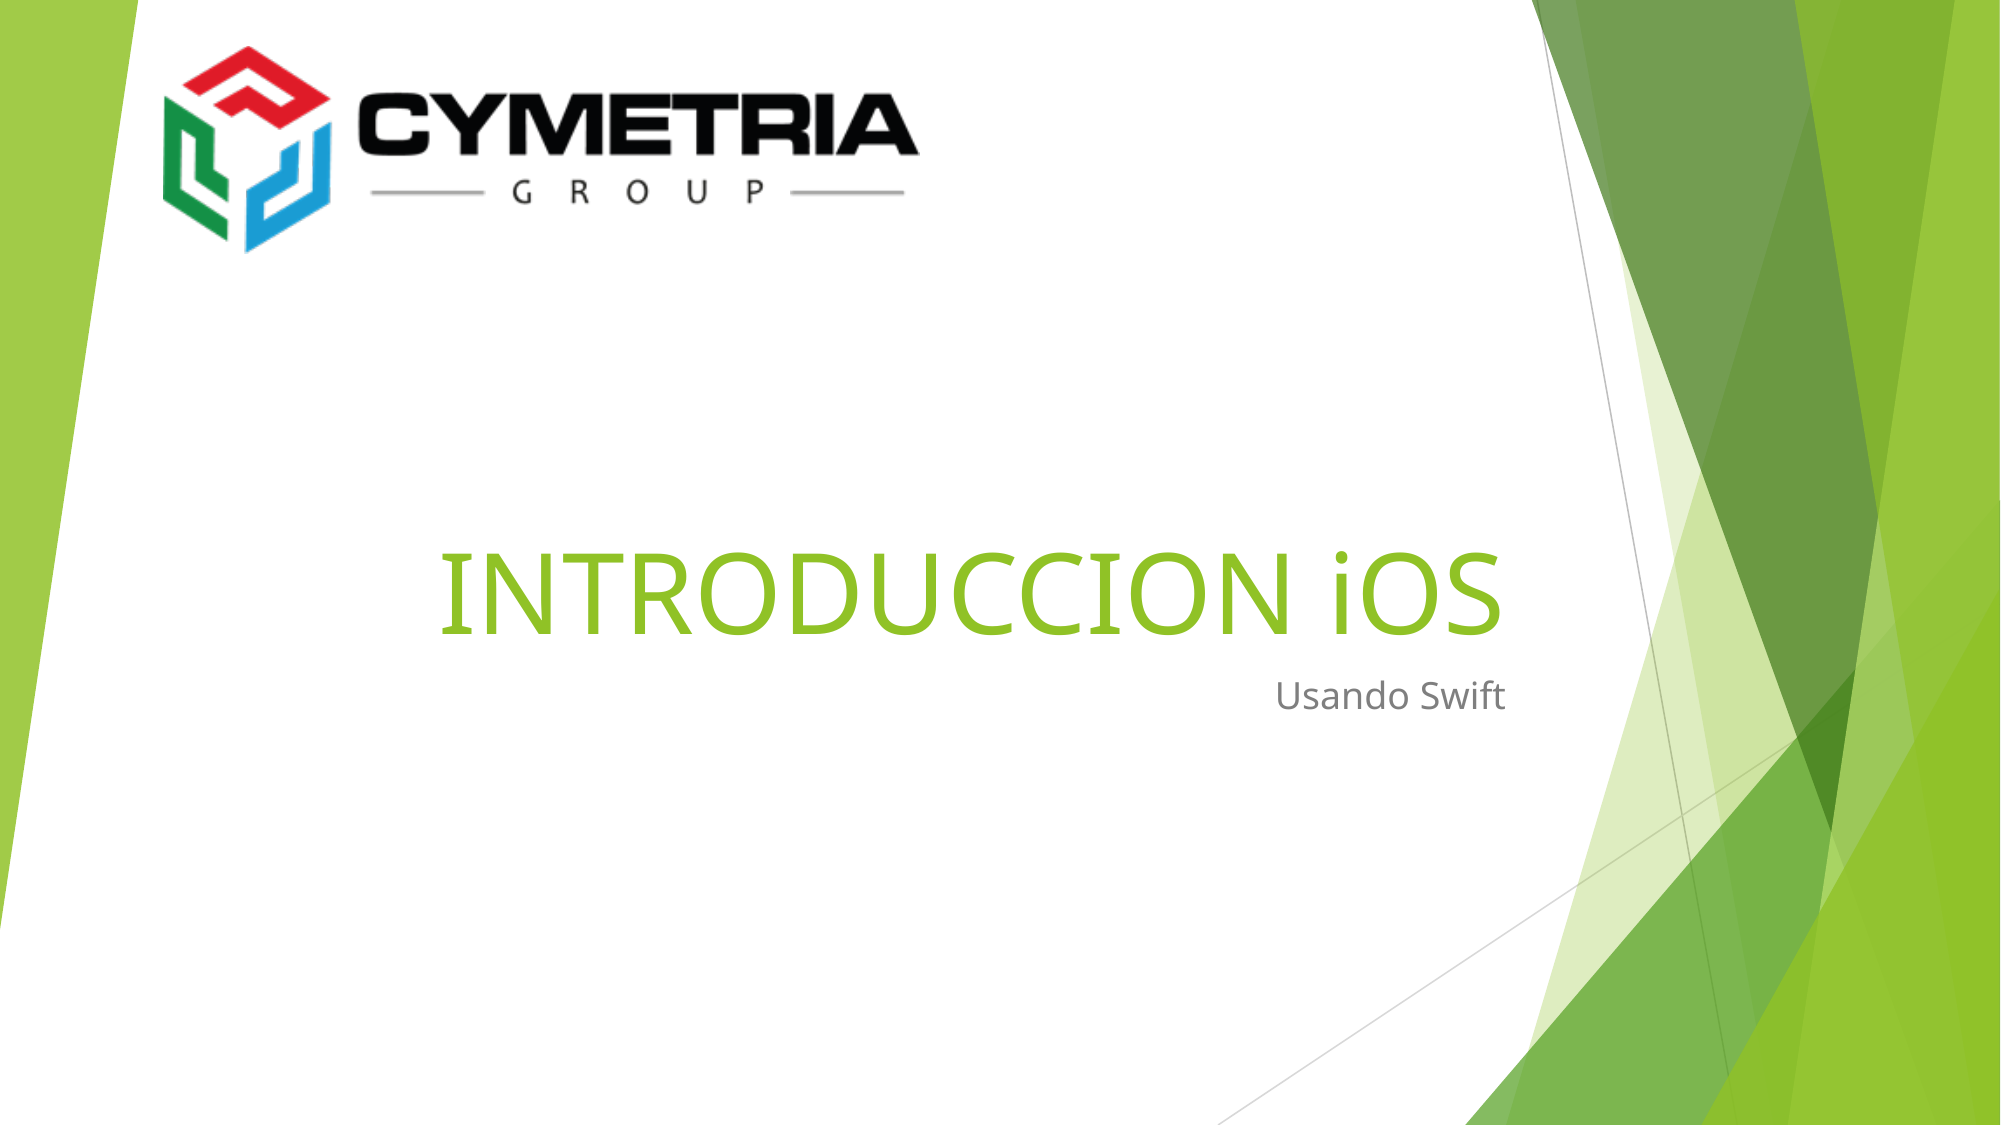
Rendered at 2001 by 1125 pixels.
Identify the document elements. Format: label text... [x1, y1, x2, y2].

title INTRODUCCION iOS [247, 394, 1522, 664]
subtitle Usando Swift [247, 664, 1522, 845]
picture [162, 46, 920, 255]
